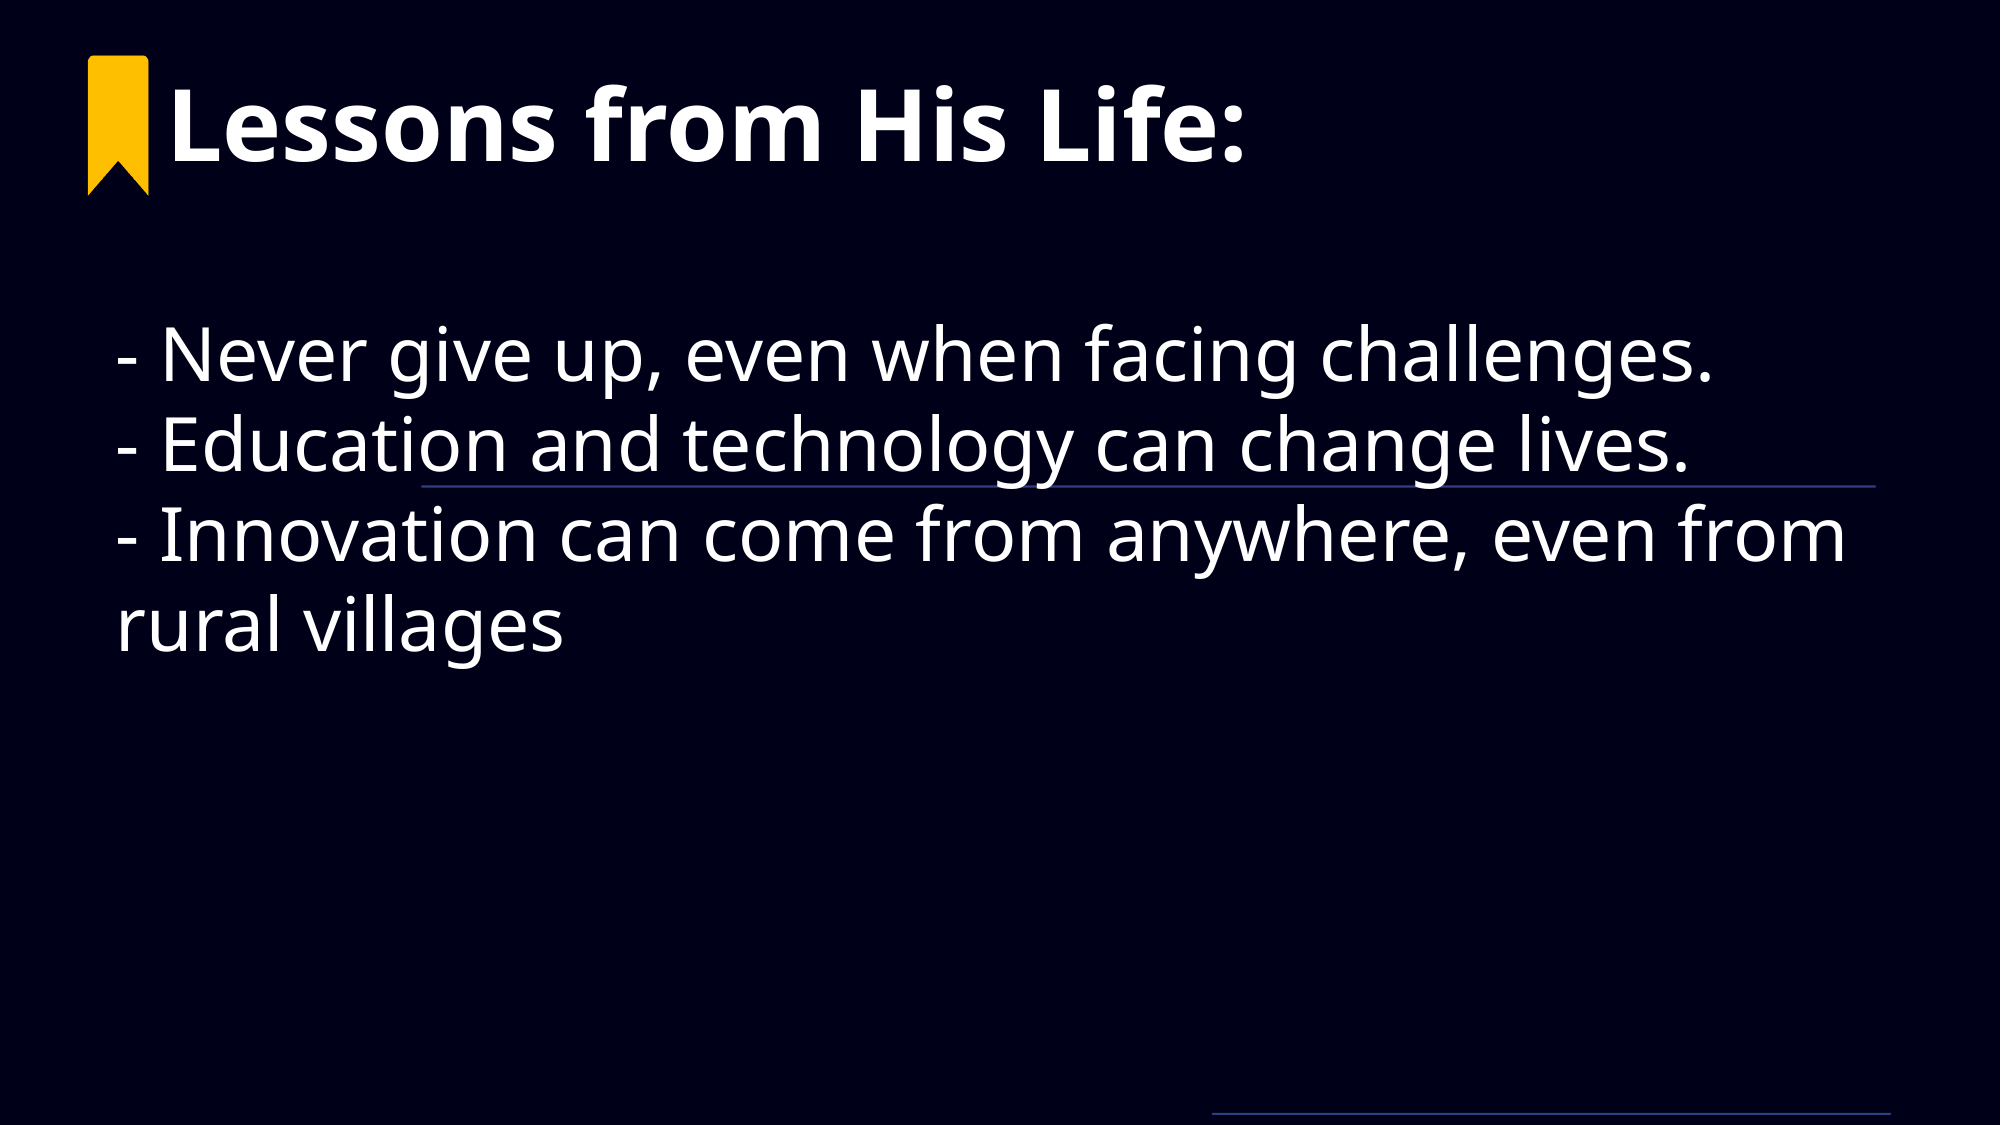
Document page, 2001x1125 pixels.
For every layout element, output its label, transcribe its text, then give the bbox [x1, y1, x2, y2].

text_box - Never give up, even when facing challenges. - Education and technology can change lives. - Innovation can come from anywhere, even from rural villages [100, 298, 1890, 674]
picture [45, 41, 192, 210]
text_box Lessons from His Life: [166, 61, 1282, 245]
